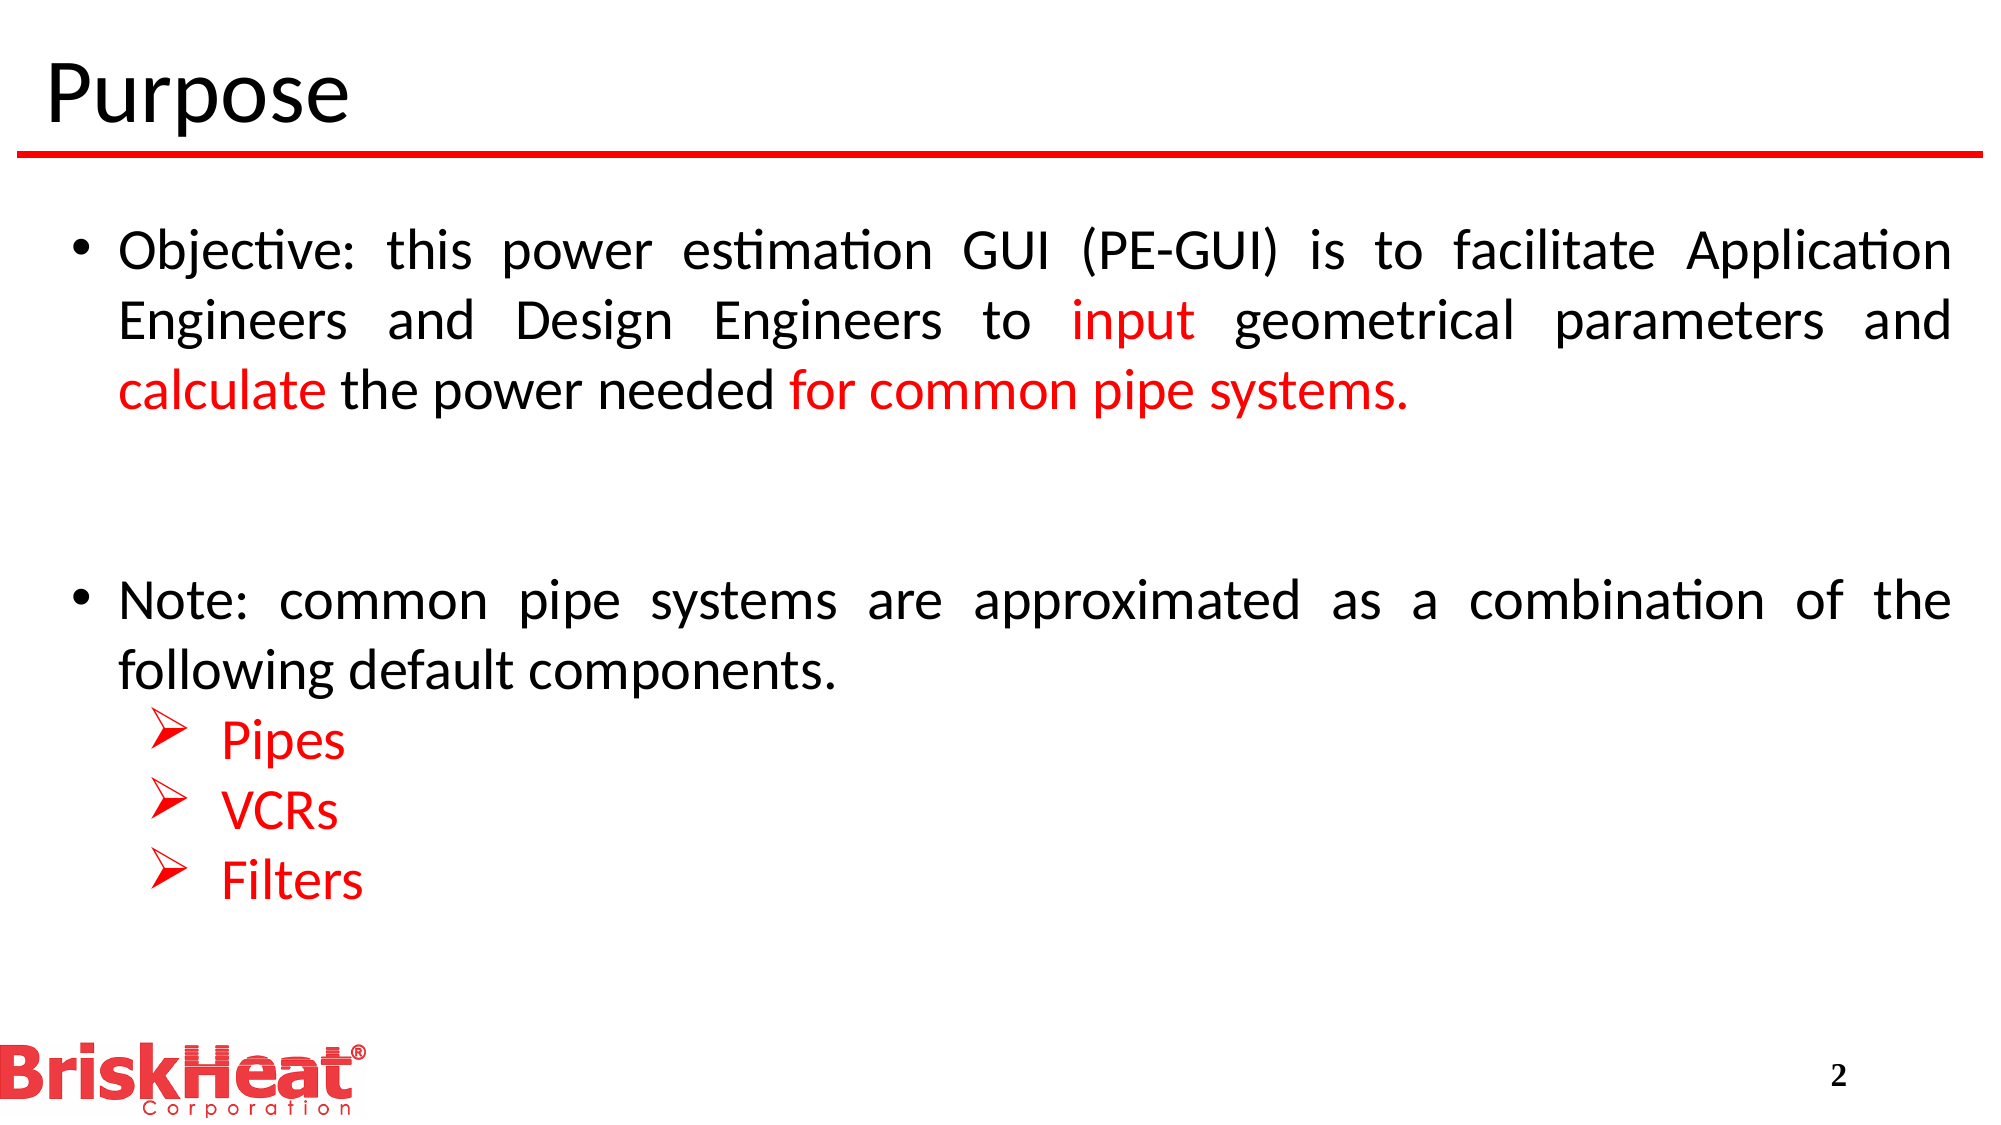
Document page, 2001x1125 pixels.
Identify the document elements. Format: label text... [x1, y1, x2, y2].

slide_number 2 [1412, 1042, 1863, 1103]
text_box Objective: this power estimation GUI (PE-GUI) is to facilitate Application Engineers and Design Engineers to input geometrical parameters and calculate the power needed for common pipe systems. Note: common pipe systems are approximated as a combination of the following default components. Pipes VCRs Filters [56, 203, 1969, 919]
picture [0, 1042, 366, 1118]
text_box Purpose [30, 23, 367, 148]
